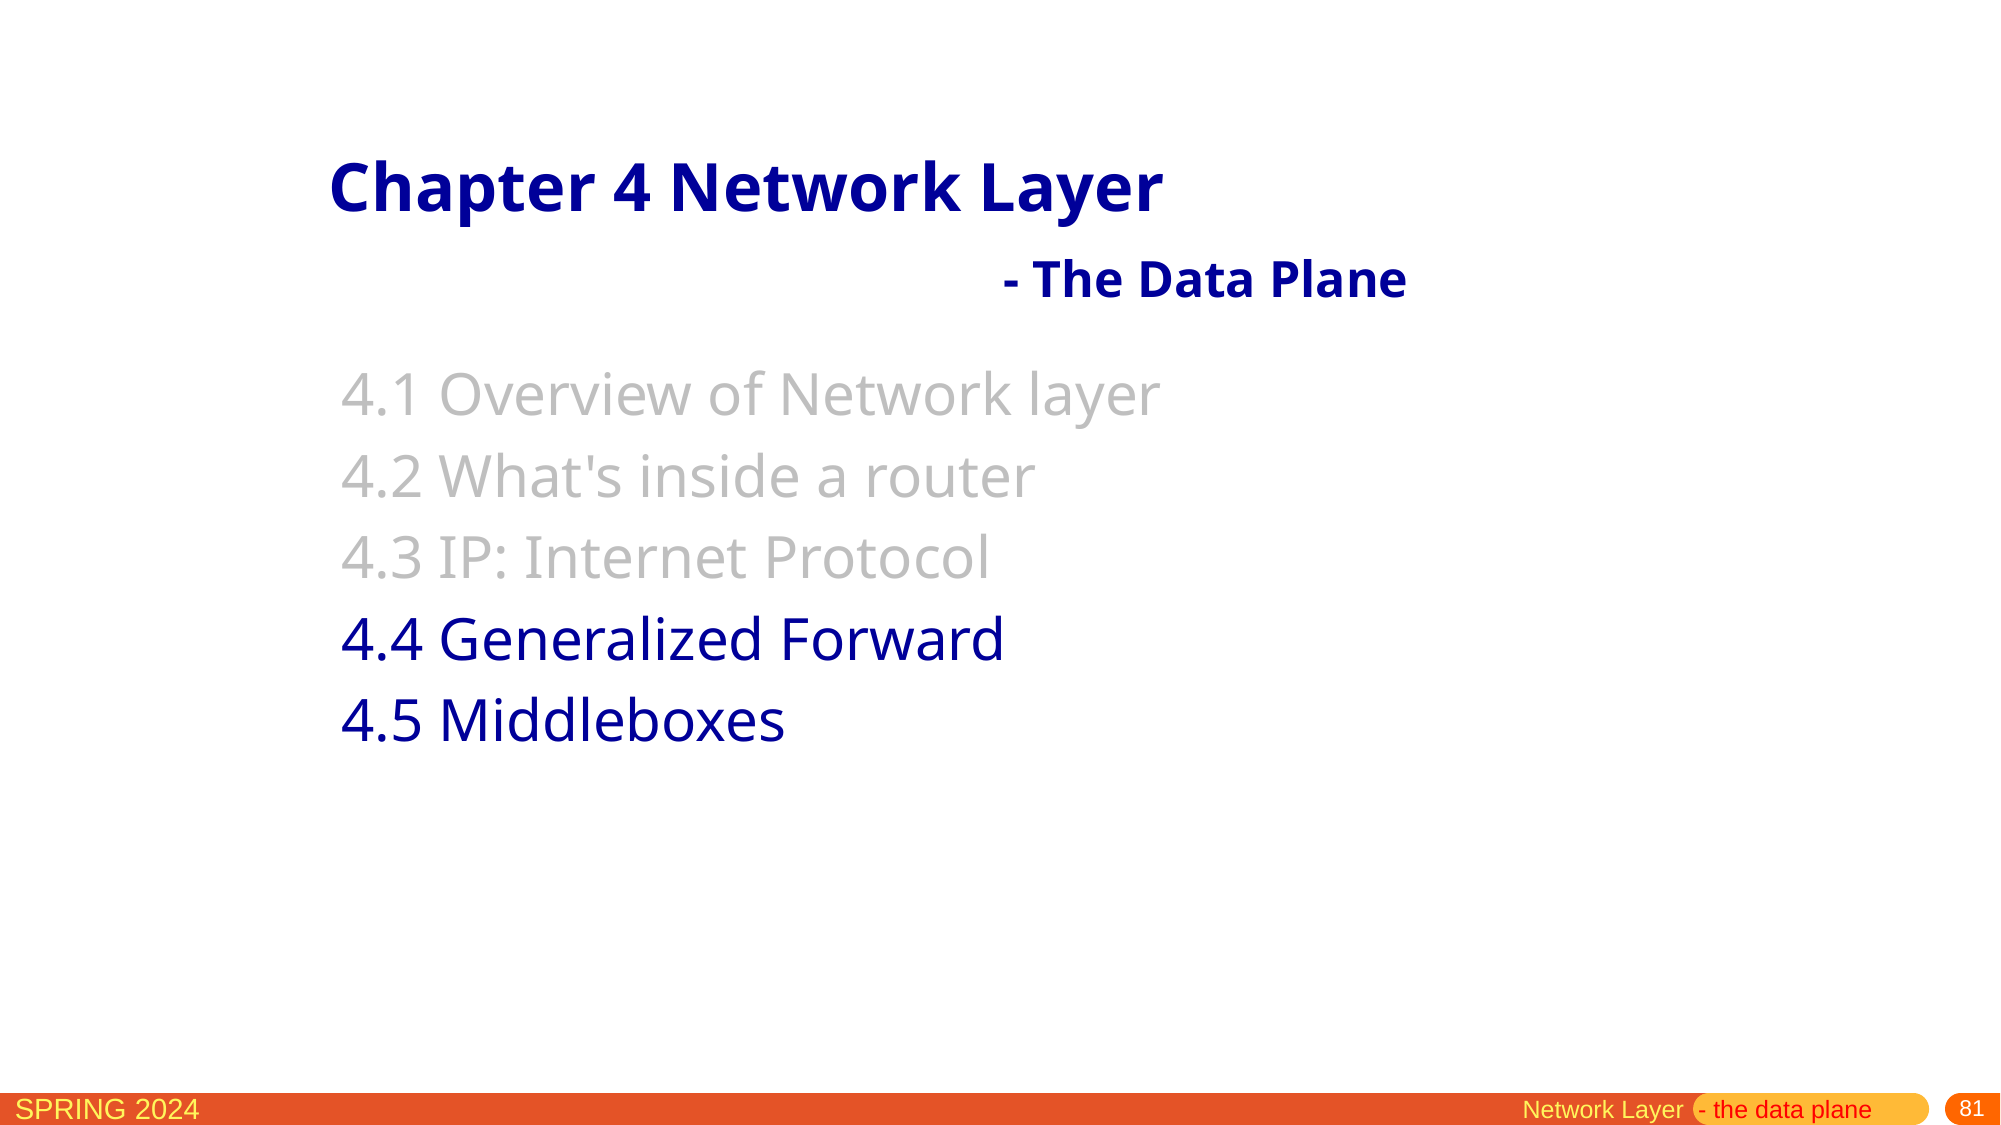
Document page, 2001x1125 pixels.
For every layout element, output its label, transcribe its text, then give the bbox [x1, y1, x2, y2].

text_box Network Layer - the data plane [1507, 1086, 2000, 1125]
list 4.1 Overview of Network layer 4.2 What's inside a router 4.3 IP: Internet Protocol 4.4 Generalized Forward 4.5 Middleboxes [326, 349, 1237, 776]
text_box - The Data Plane [989, 240, 1486, 316]
text_box Chapter 4 Network Layer [313, 90, 1589, 279]
